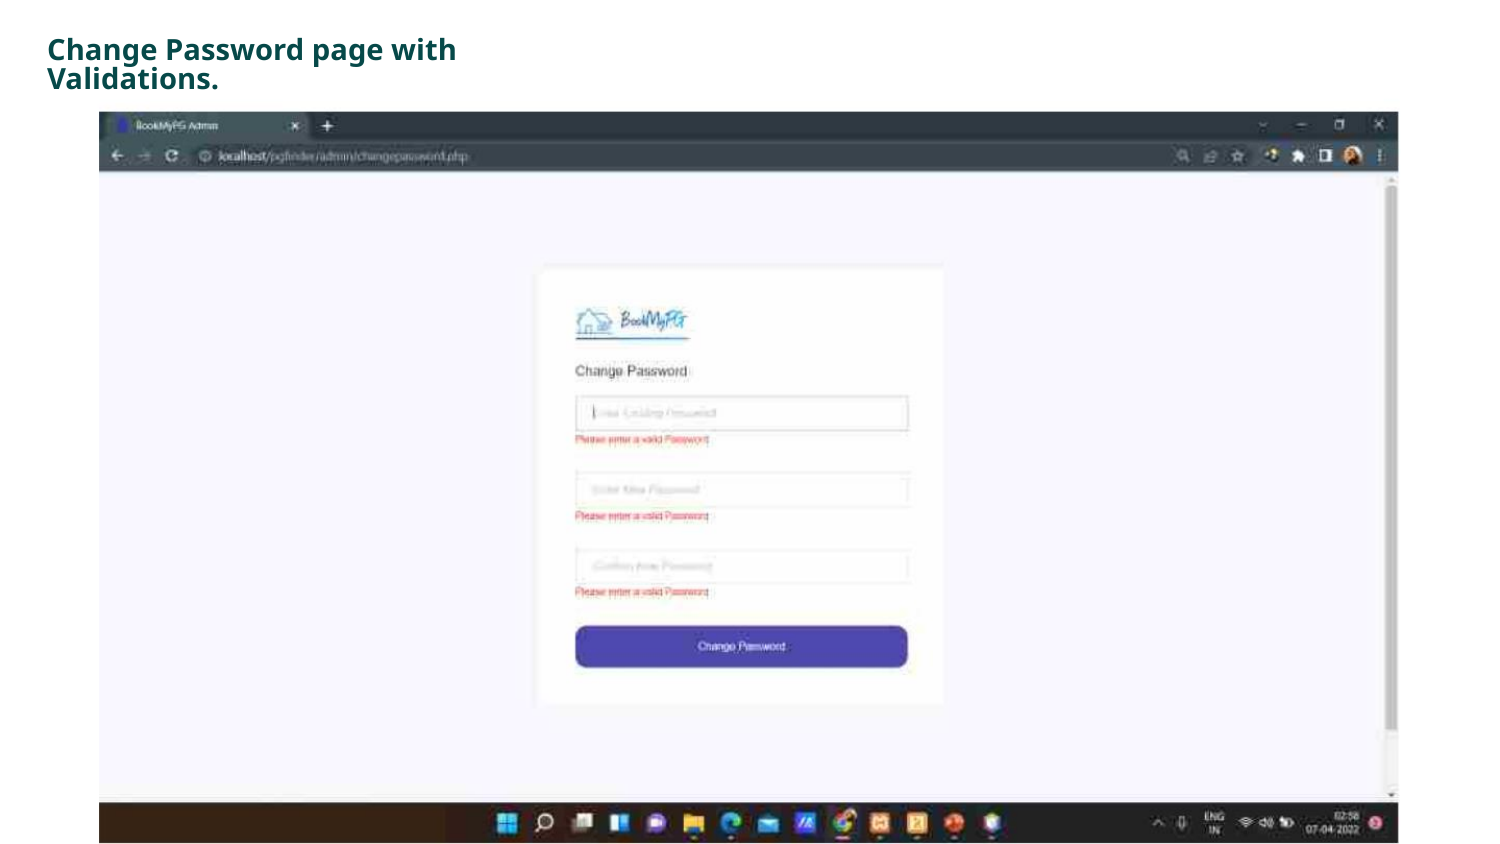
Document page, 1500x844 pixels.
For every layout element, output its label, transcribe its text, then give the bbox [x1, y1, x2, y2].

text_box Change Password page with Validations. [47, 37, 631, 96]
text_box [0, 0, 1500, 844]
